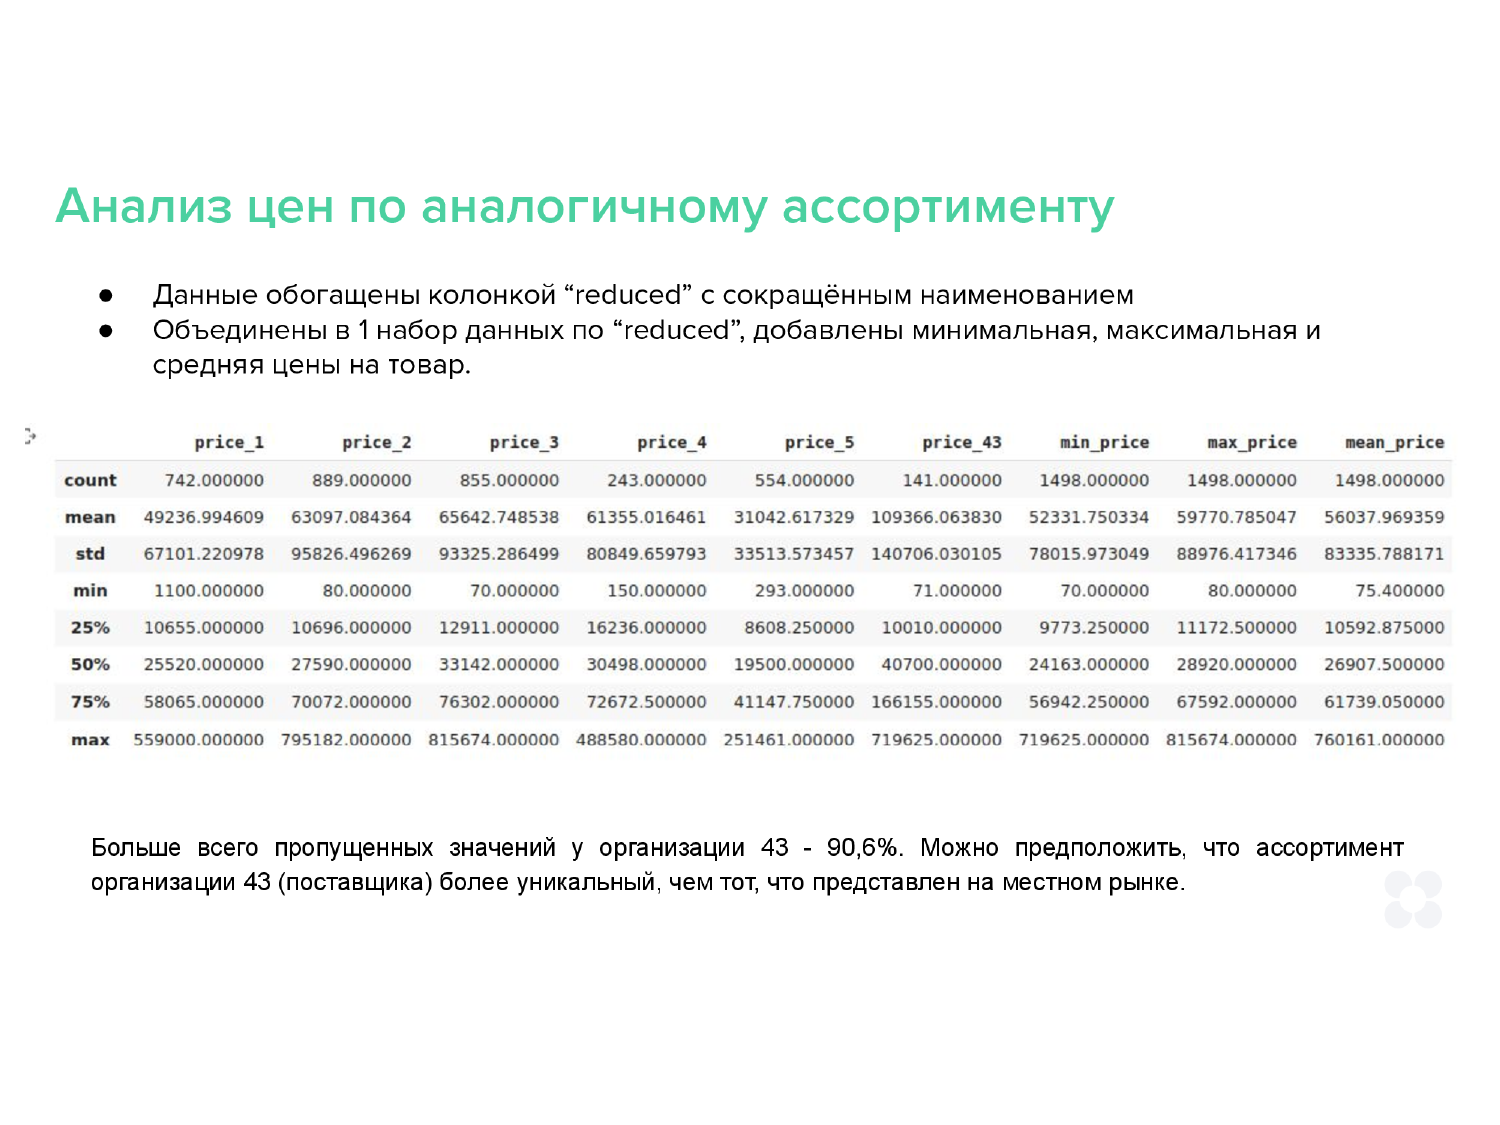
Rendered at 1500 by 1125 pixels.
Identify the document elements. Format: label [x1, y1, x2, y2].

picture [0, 141, 1500, 987]
